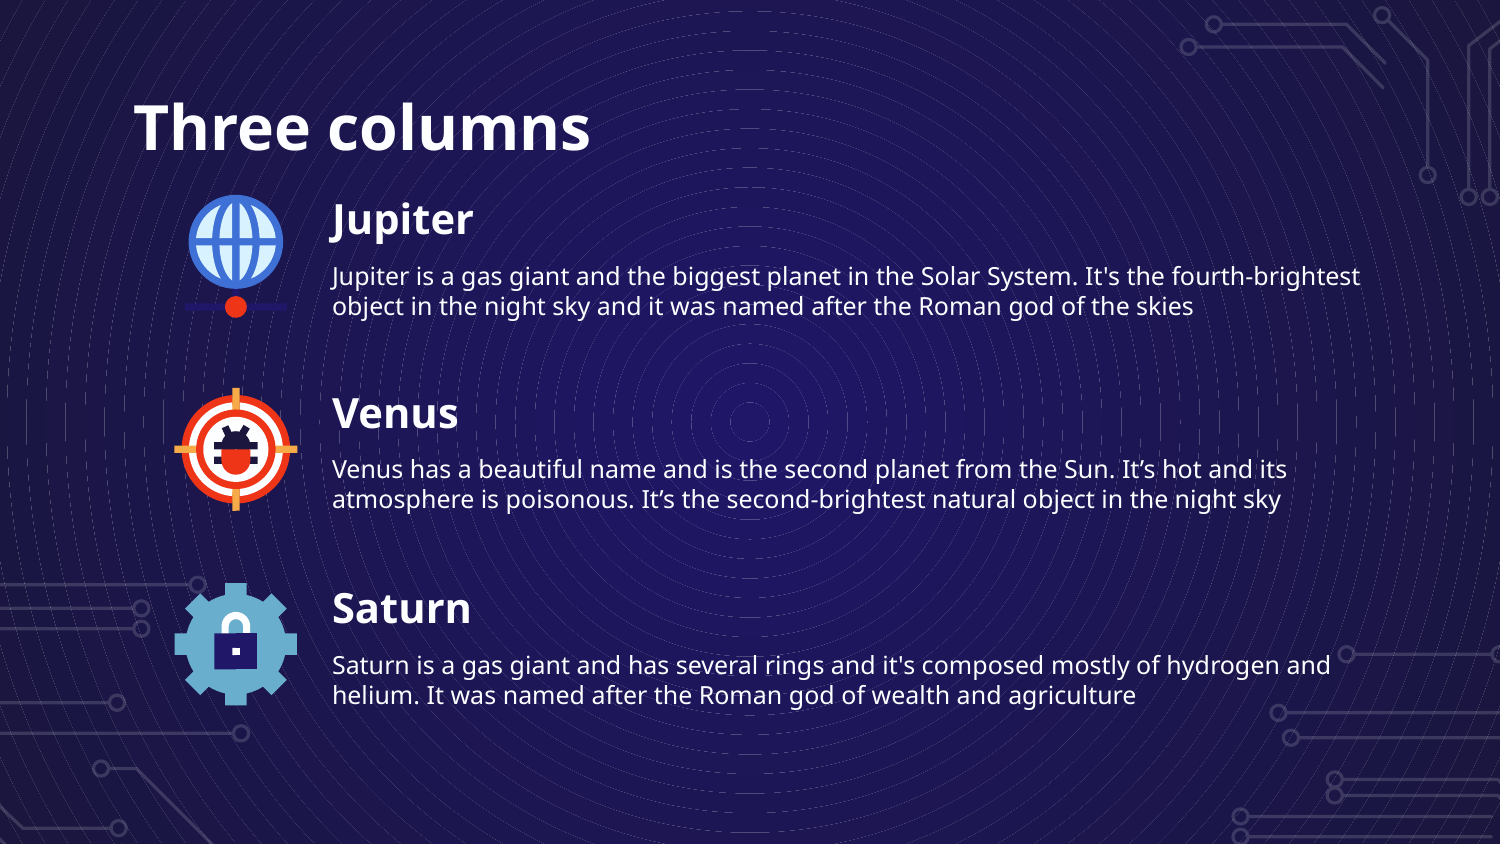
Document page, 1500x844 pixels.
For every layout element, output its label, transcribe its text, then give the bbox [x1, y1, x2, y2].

subtitle Saturn [317, 583, 1382, 647]
subtitle Saturn is a gas giant and has several rings and it's composed mostly of hydrogen and helium. It was named after the Roman god of wealth and agriculture [317, 647, 1382, 729]
subtitle Venus [317, 387, 1382, 438]
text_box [174, 582, 298, 706]
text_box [184, 194, 288, 319]
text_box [174, 387, 298, 512]
subtitle Jupiter [317, 194, 1382, 245]
subtitle Venus has a beautiful name and is the second planet from the Sun. It’s hot and its atmosphere is poisonous. It’s the second-brightest natural object in the night sky [317, 438, 1382, 533]
subtitle Jupiter is a gas giant and the biggest planet in the Solar System. It's the fourth-brightest object in the night sky and it was named after the Roman god of the skies [317, 245, 1382, 340]
title Three columns [118, 72, 1382, 167]
